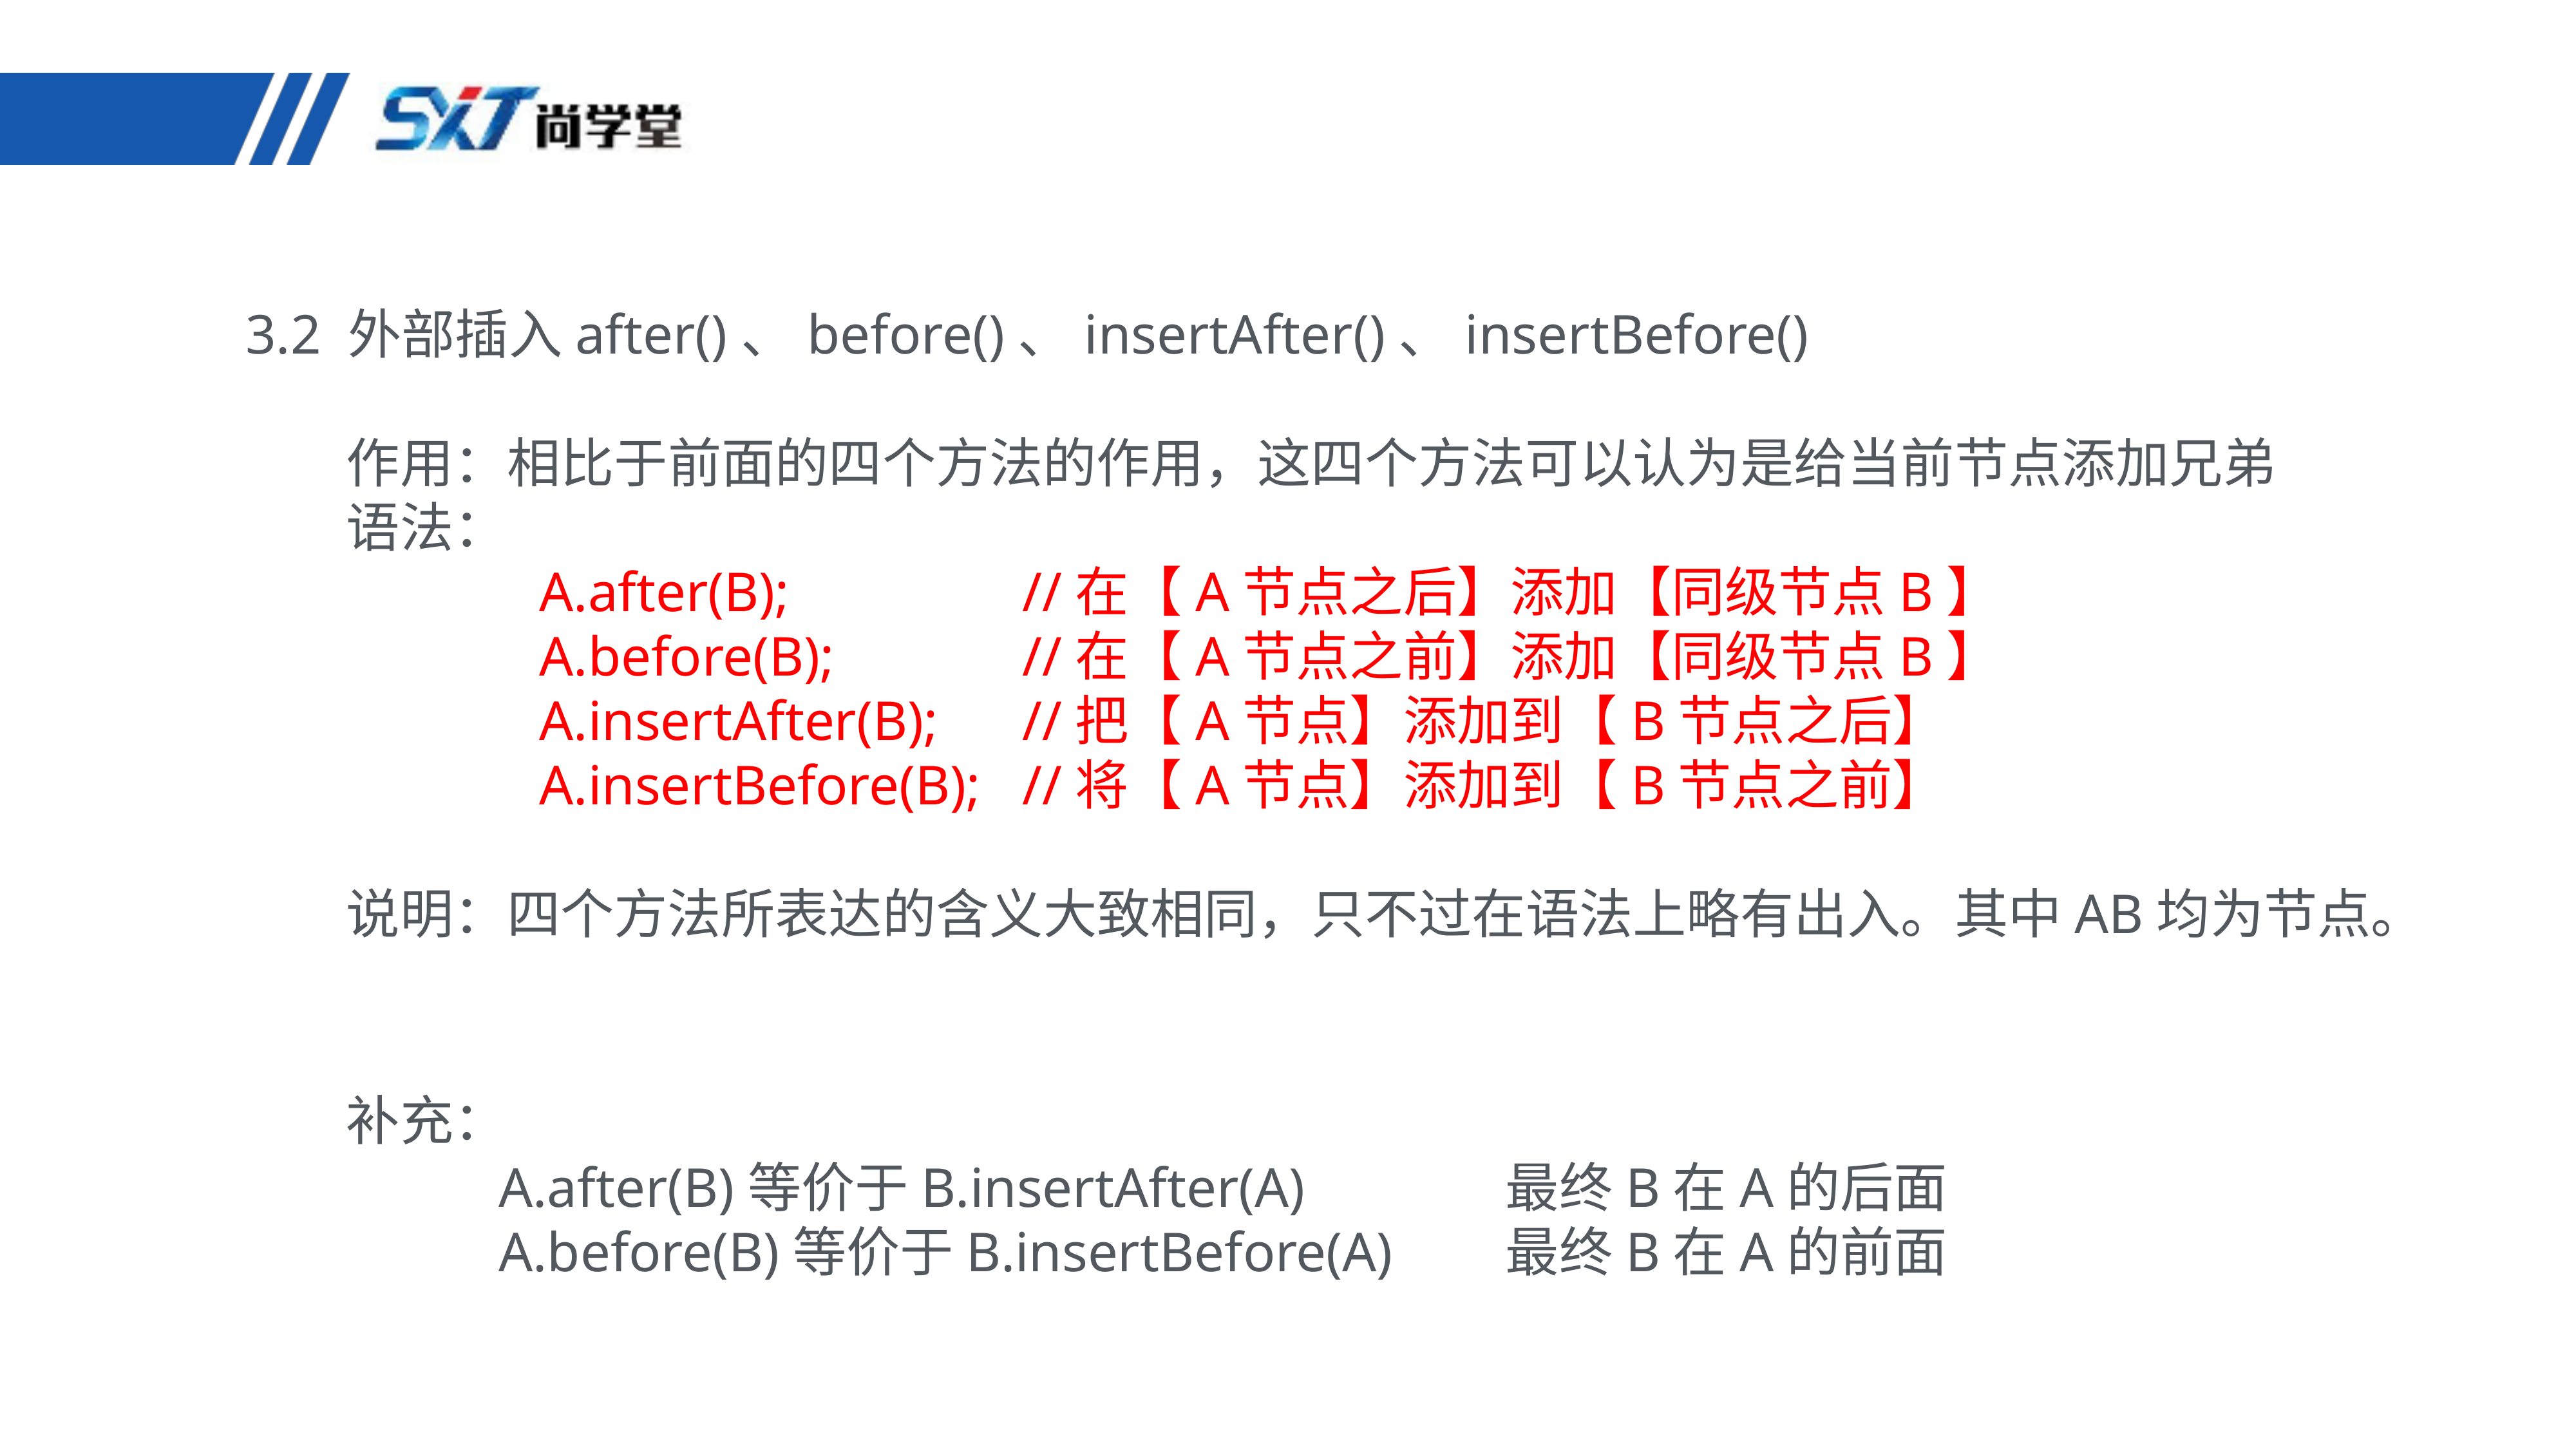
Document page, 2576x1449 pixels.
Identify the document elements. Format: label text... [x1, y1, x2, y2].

text_box 3.2 外部插入after()、before()、insertAfter()、insertBefore() 作用：相比于前面的四个方法的作用，这四个方法可以认为是给当前节点添加兄弟 语法： A.after(B); //在【A节点之后】添加【同级节点B】 A.before(B); //在【A节点之前】添加【同级节点B】 A.insertAfter(B); //把【A节点】添加到【B节点之后】 A.insertBefore(B); //将【A节点】添加到【B节点之前】 说明：四个方法所表达的含义大致相同，只不过在语法上略有出入。其中AB均为节点。 补充： A.after(B)等价于B.insertAfter(A) 最终B在A的后面 A.before(B)等价于B.insertBefore(A) 最终B在A的前面 [236, 295, 2521, 1287]
picture [359, 17, 699, 242]
picture [0, 73, 350, 165]
